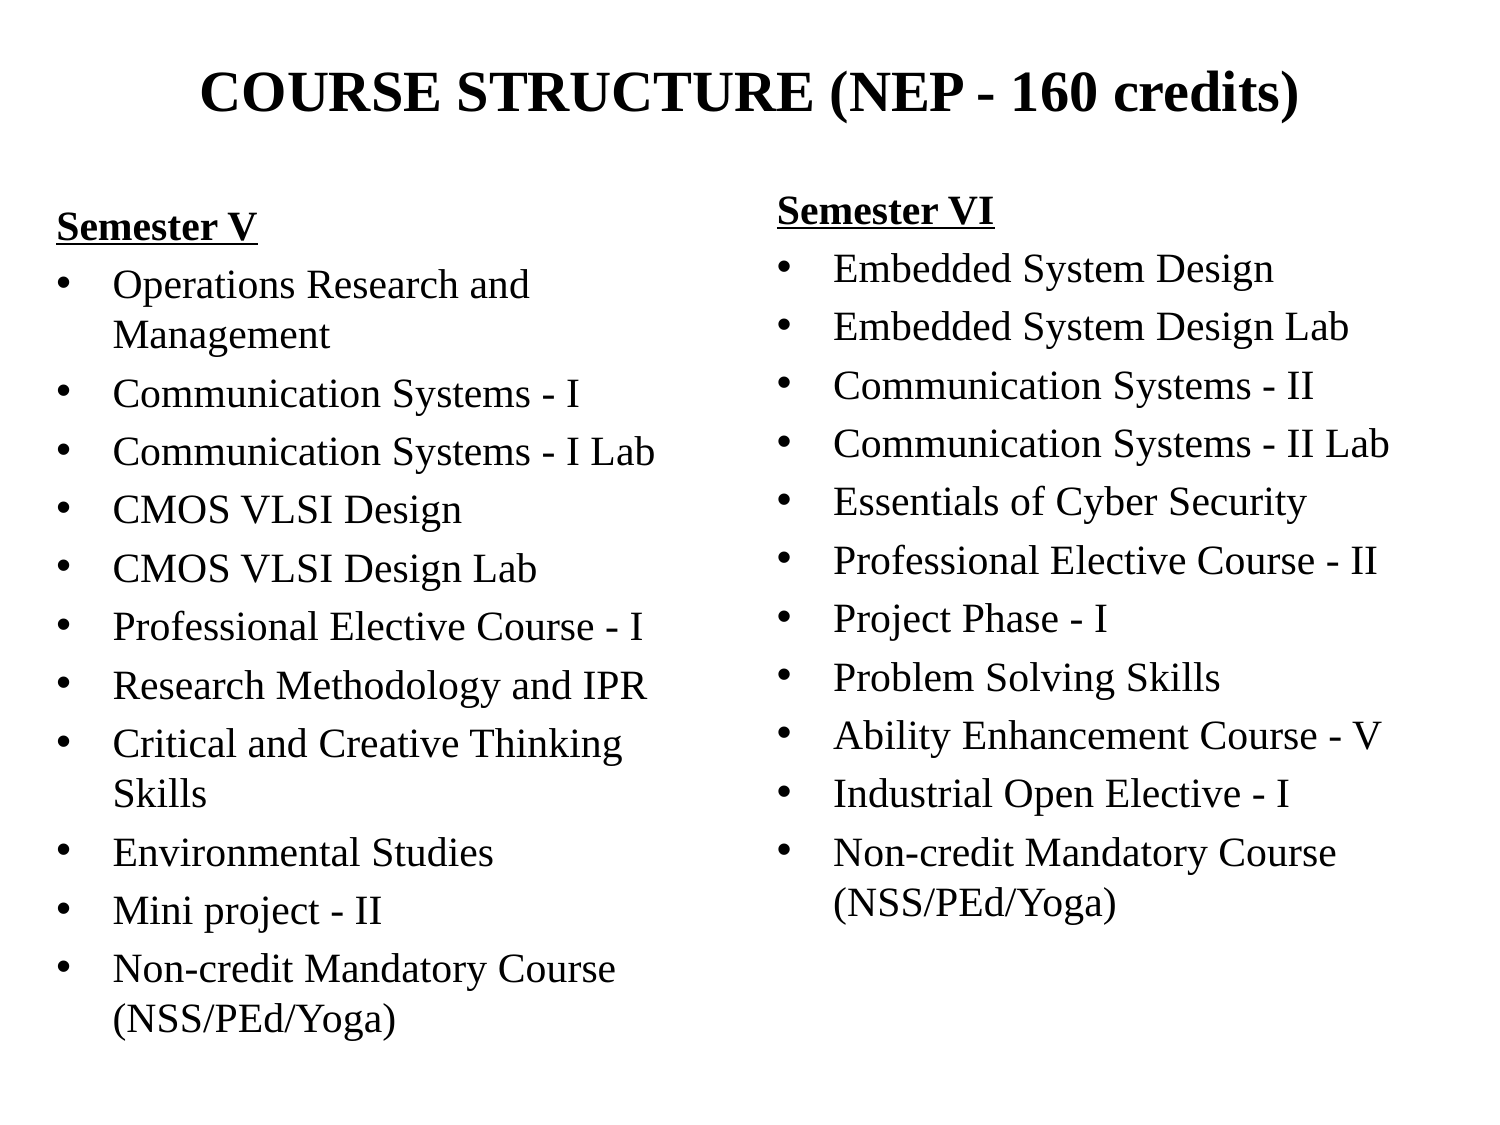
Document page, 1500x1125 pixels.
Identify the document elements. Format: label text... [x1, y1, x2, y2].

title COURSE STRUCTURE (NEP - 160 credits) [75, 0, 1425, 190]
list Semester V Operations Research and Management Communication Systems - I Communication Systems - I Lab CMOS VLSI Design CMOS VLSI Design Lab Professional Elective Course - I Research Methodology and IPR Critical and Creative Thinking Skills Environmental Studies Mini project - II Non-credit Mandatory Course (NSS/PEd/Yoga) [41, 191, 729, 1094]
text_box Semester VI Embedded System Design Embedded System Design Lab Communication Systems - II Communication Systems - II Lab Essentials of Cyber Security Professional Elective Course - II Project Phase - I Problem Solving Skills Ability Enhancement Course - V Industrial Open Elective - I Non-credit Mandatory Course (NSS/PEd/Yoga) [761, 174, 1421, 1094]
